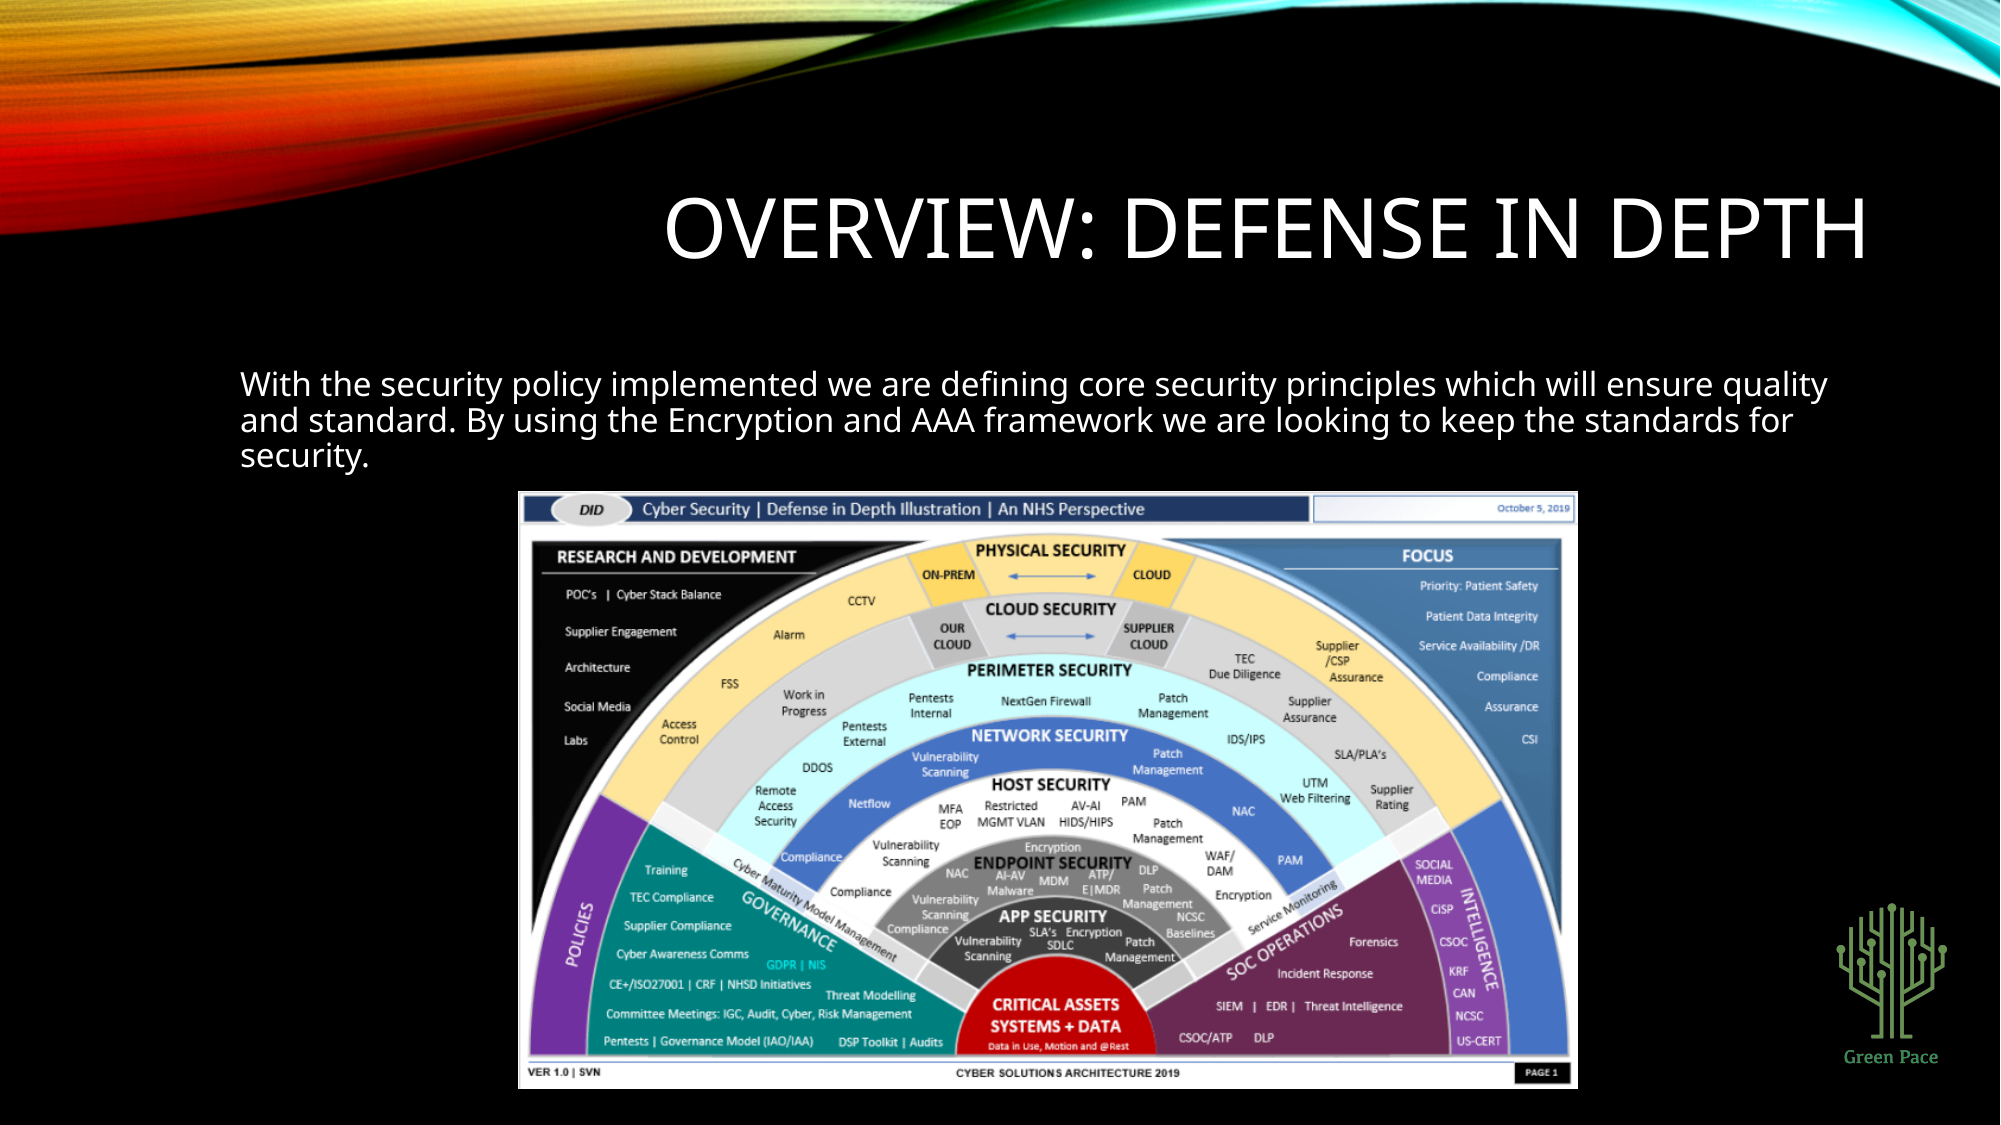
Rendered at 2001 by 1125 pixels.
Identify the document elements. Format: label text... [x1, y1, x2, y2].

list With the security policy implemented we are defining core security principles which will ensure quality and standard. By using the Encryption and AAA framework we are looking to keep the standards for security. [112, 360, 1888, 1021]
picture [0, 0, 2000, 237]
picture [518, 491, 1578, 1089]
title OVERVIEW: DEFENSE IN DEPTH [474, 125, 1888, 338]
picture [1817, 892, 1964, 1082]
